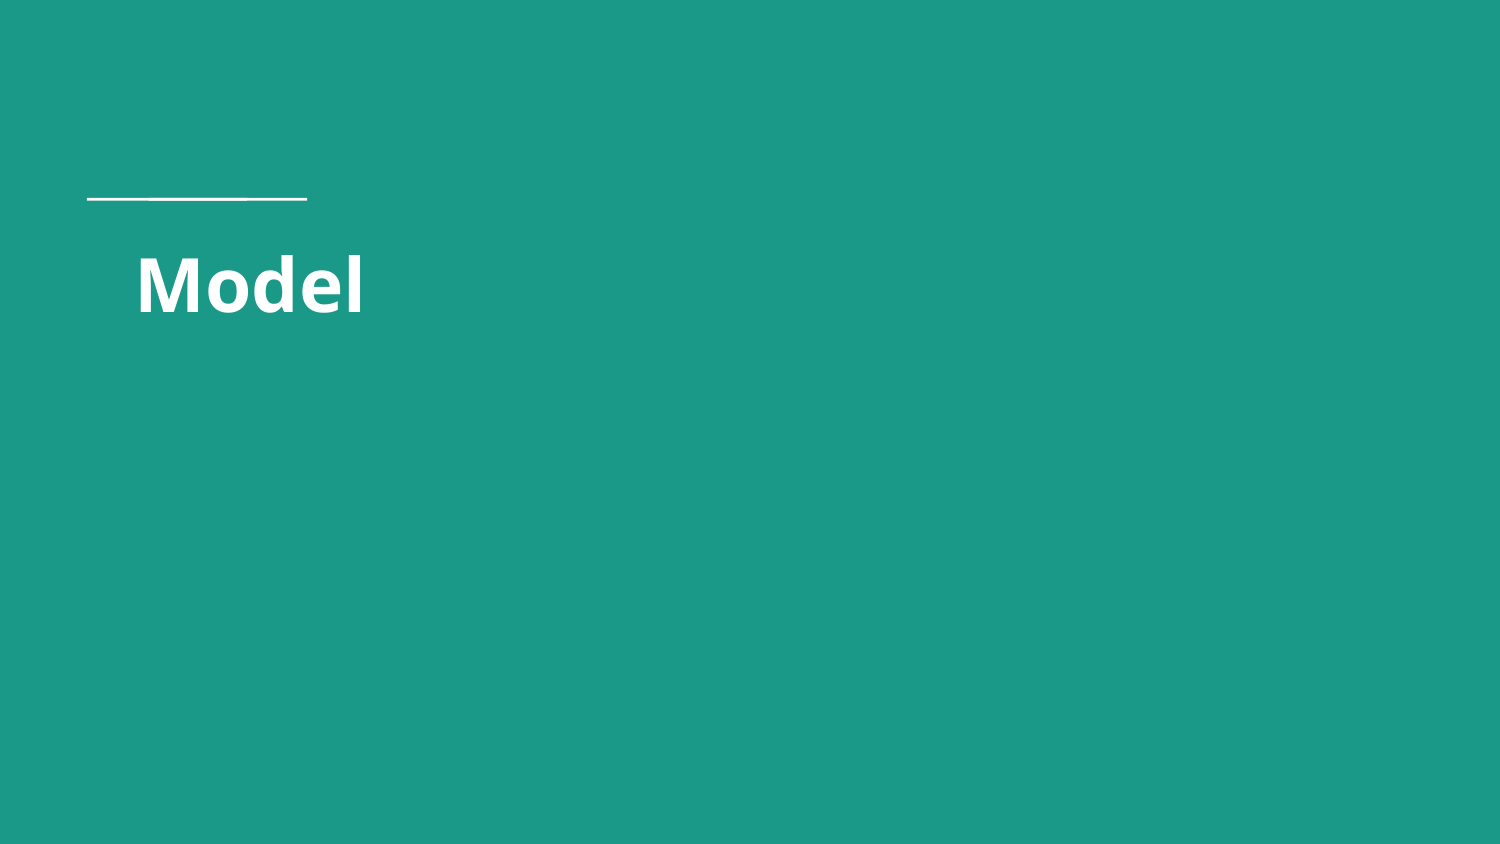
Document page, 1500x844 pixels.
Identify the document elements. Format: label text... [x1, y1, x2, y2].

title Model [119, 216, 1381, 466]
